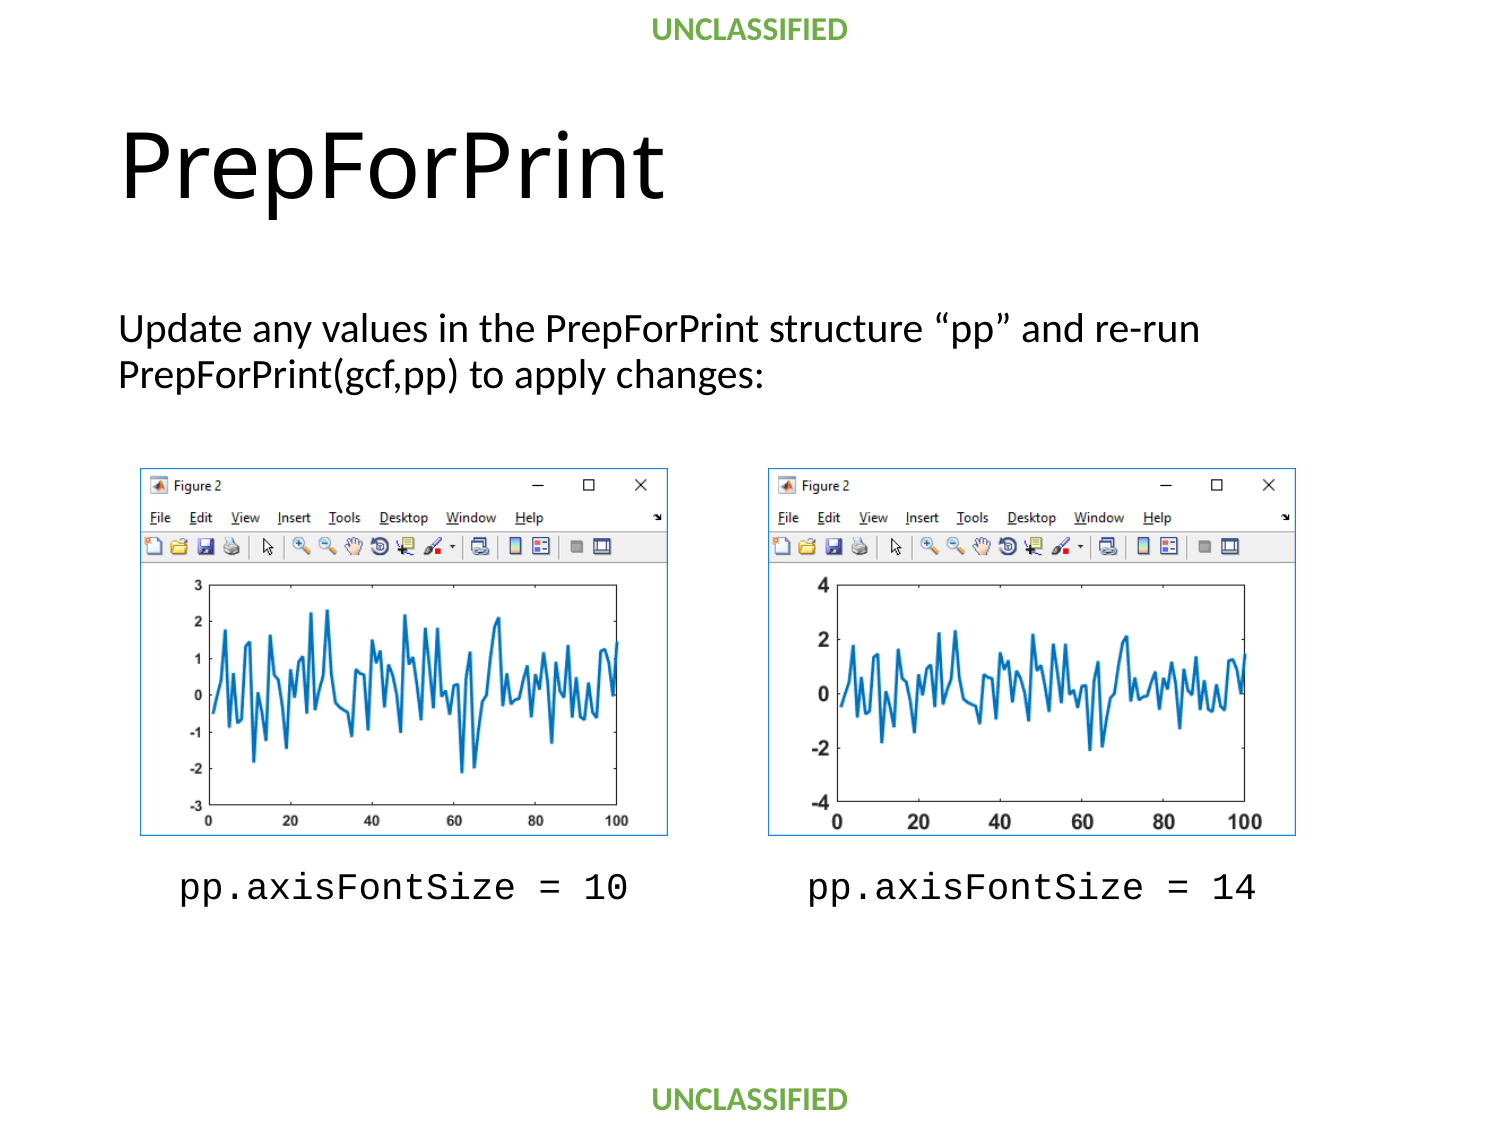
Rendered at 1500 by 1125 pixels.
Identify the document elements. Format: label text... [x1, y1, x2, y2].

list Update any values in the PrepForPrint structure “pp” and re-run PrepForPrint(gcf,pp) to apply changes: [103, 299, 1397, 1014]
picture [140, 468, 668, 836]
text_box pp.axisFontSize = 14 [792, 854, 1272, 915]
picture [768, 468, 1296, 836]
title PrepForPrint [103, 59, 1397, 278]
text_box pp.axisFontSize = 10 [163, 854, 644, 915]
